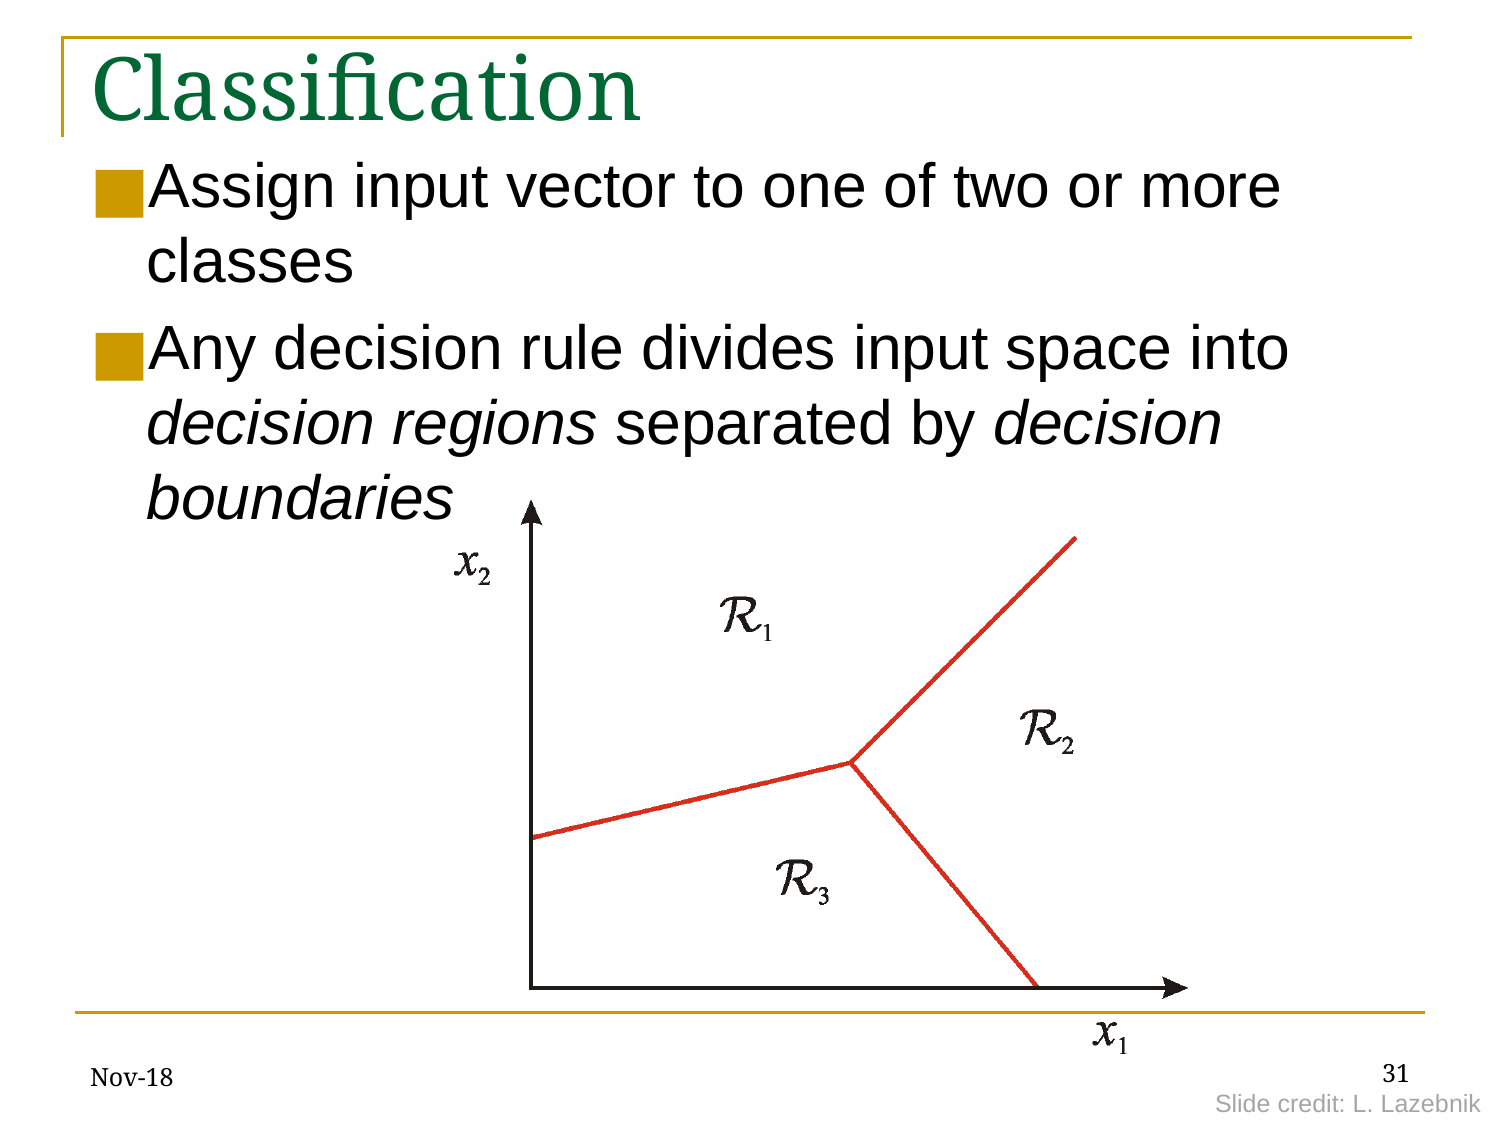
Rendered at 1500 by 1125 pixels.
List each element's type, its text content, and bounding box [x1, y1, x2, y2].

list Assign input vector to one of two or more classes Any decision rule divides input space into decision regions separated by decision boundaries [75, 137, 1450, 980]
slide_number Nov-18 [75, 1024, 425, 1100]
picture [454, 499, 1188, 1055]
slide_number ‹#› [1074, 1024, 1425, 1100]
title Classification [75, 24, 1425, 137]
text_box Slide credit: L. Lazebnik [1199, 1079, 1498, 1125]
